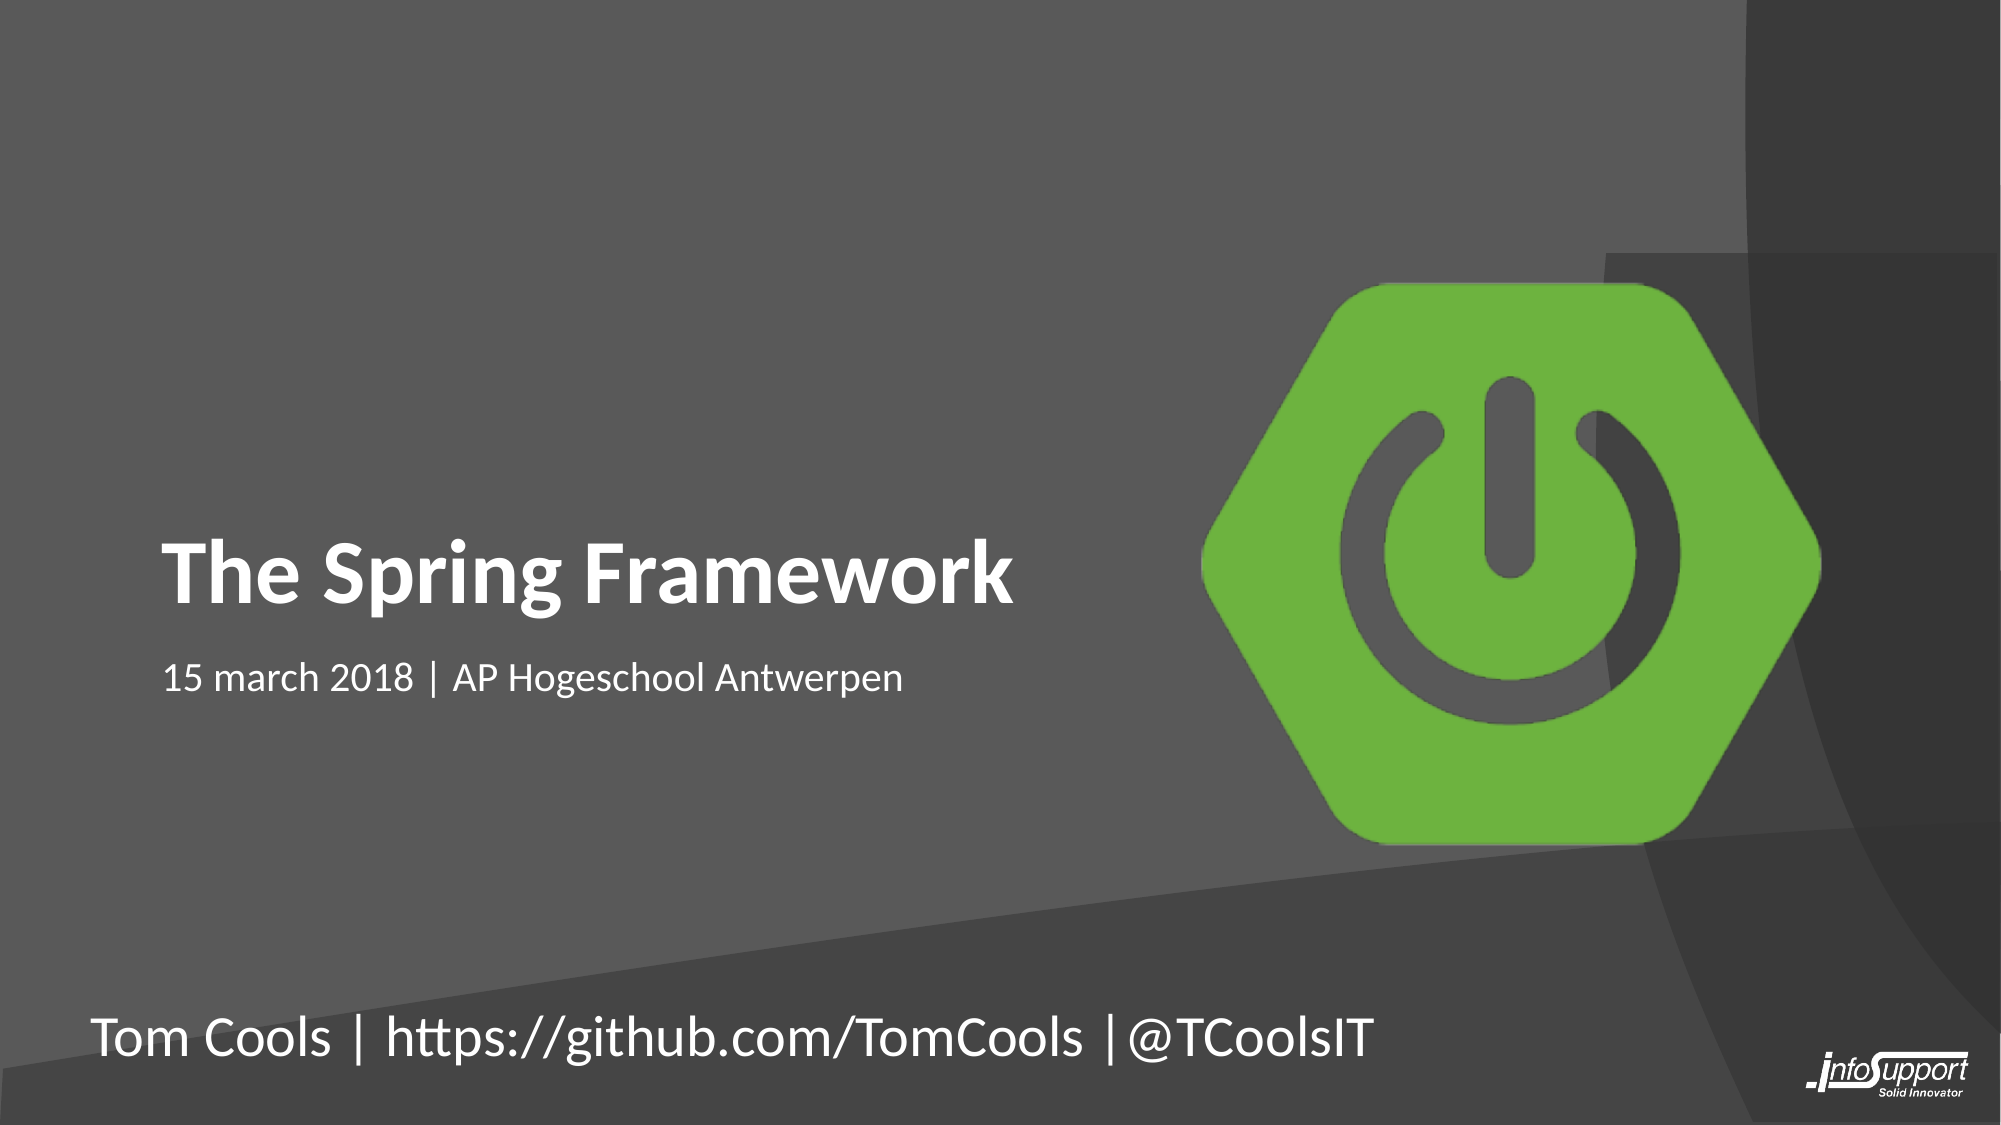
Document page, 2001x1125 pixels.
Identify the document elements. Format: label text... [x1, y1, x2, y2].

list The Spring Framework [161, 512, 1185, 613]
list 15 march 2018 | AP Hogeschool Antwerpen [161, 650, 1185, 751]
picture [1185, 236, 1839, 889]
text_box Tom Cools | https://github.com/TomCools |@TCoolsIT [37, 1006, 1489, 1100]
